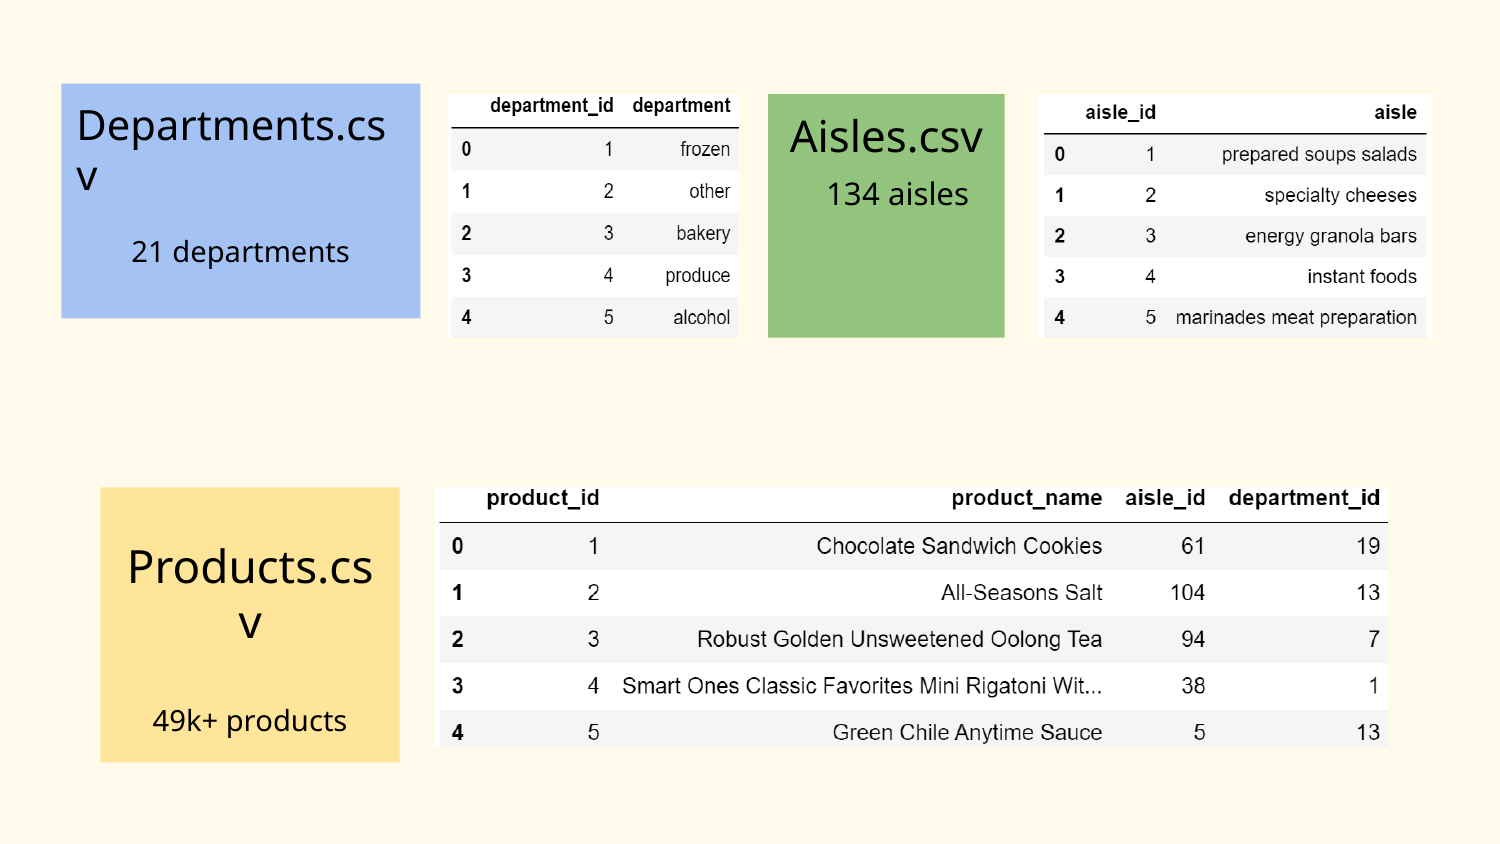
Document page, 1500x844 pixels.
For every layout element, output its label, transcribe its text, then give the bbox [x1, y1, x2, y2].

picture [1036, 93, 1432, 338]
text_box Aisles.csv 134 aisles [768, 94, 1005, 338]
text_box Departments.csv 21 departments [61, 83, 421, 319]
picture [435, 487, 1388, 747]
picture [448, 93, 740, 338]
text_box Products.csv 49k+ products [100, 487, 400, 763]
